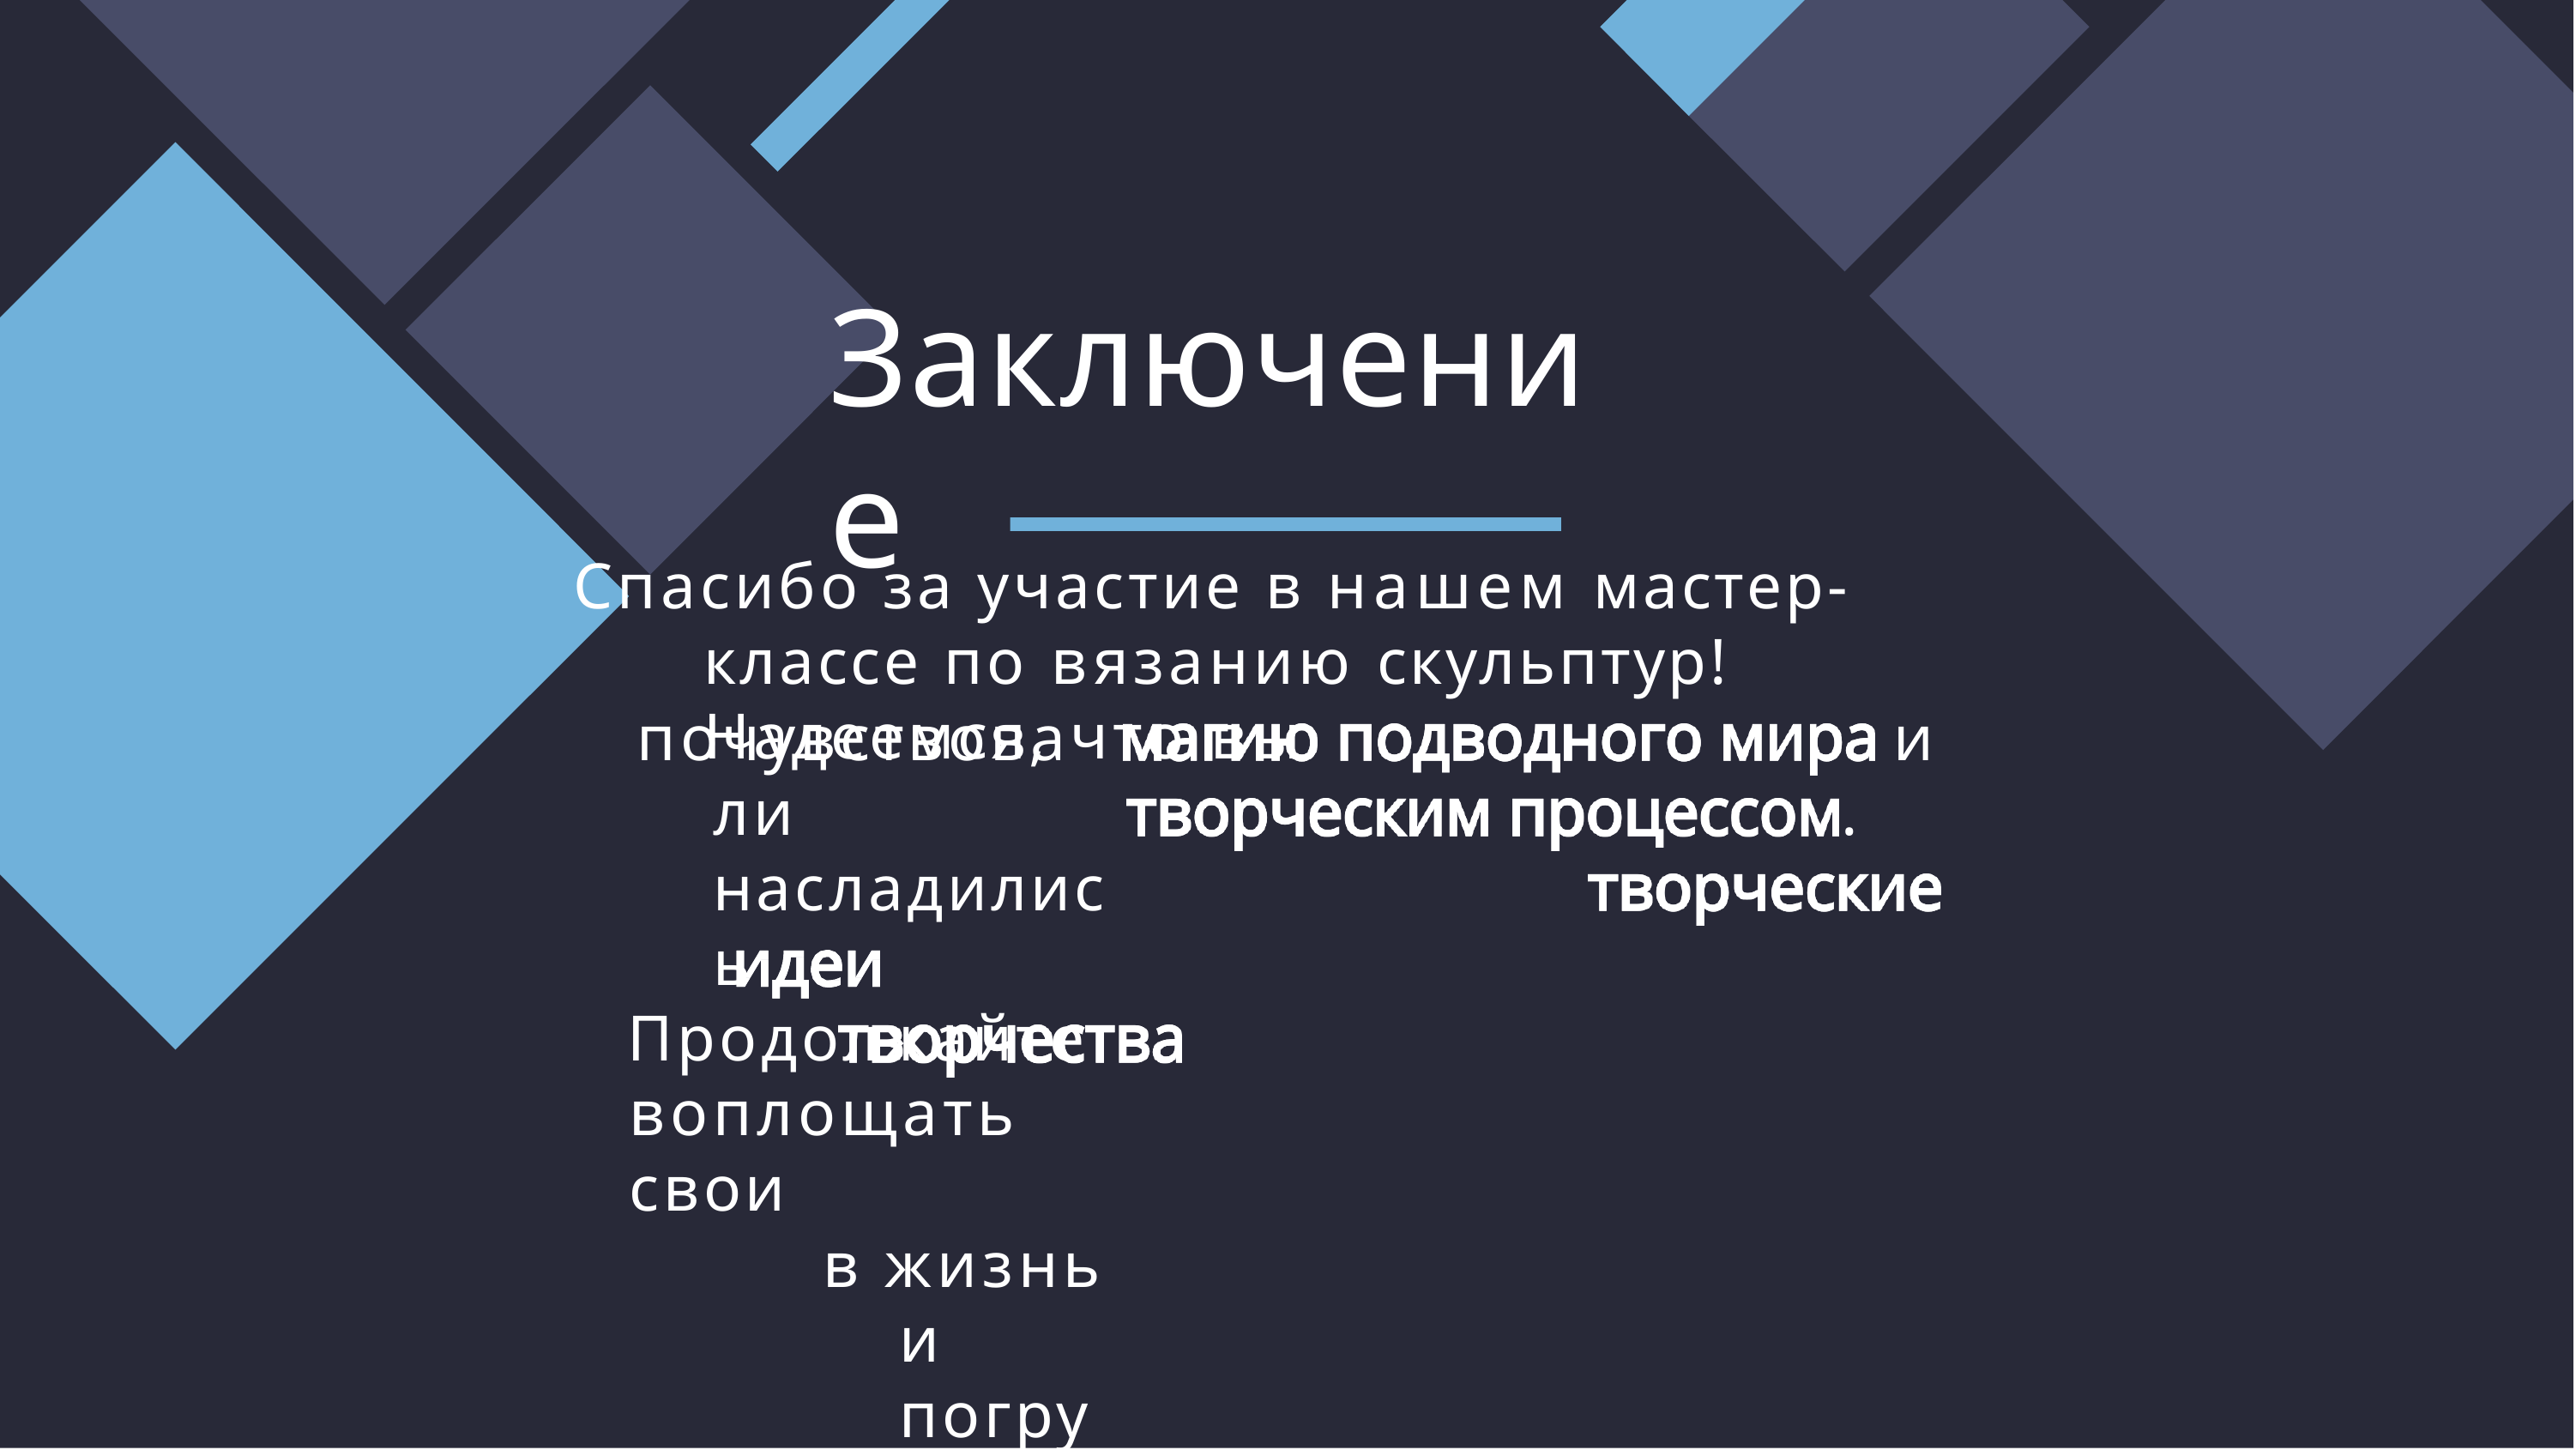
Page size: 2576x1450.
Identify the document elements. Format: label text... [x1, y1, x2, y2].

picture [837, 1024, 1182, 1078]
text_box и [1891, 695, 1936, 773]
picture [1588, 873, 1941, 926]
text_box . [1843, 782, 1860, 849]
text_box [1010, 517, 1561, 531]
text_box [1600, 0, 2090, 272]
title Заключение [953, 270, 1650, 595]
text_box Спасибо за участие в нашем мастер-классе по вязанию скульптур! Надеемся, что вы [953, 544, 2000, 772]
picture [1123, 722, 1875, 776]
text_box [1869, 0, 2573, 751]
picture [1126, 798, 1839, 851]
text_box почувствовали насладились Продолжайте воплощать свои в жизнь и погружайтесь в мир с удовольствием! [627, 695, 1843, 1450]
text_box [0, 0, 950, 1050]
